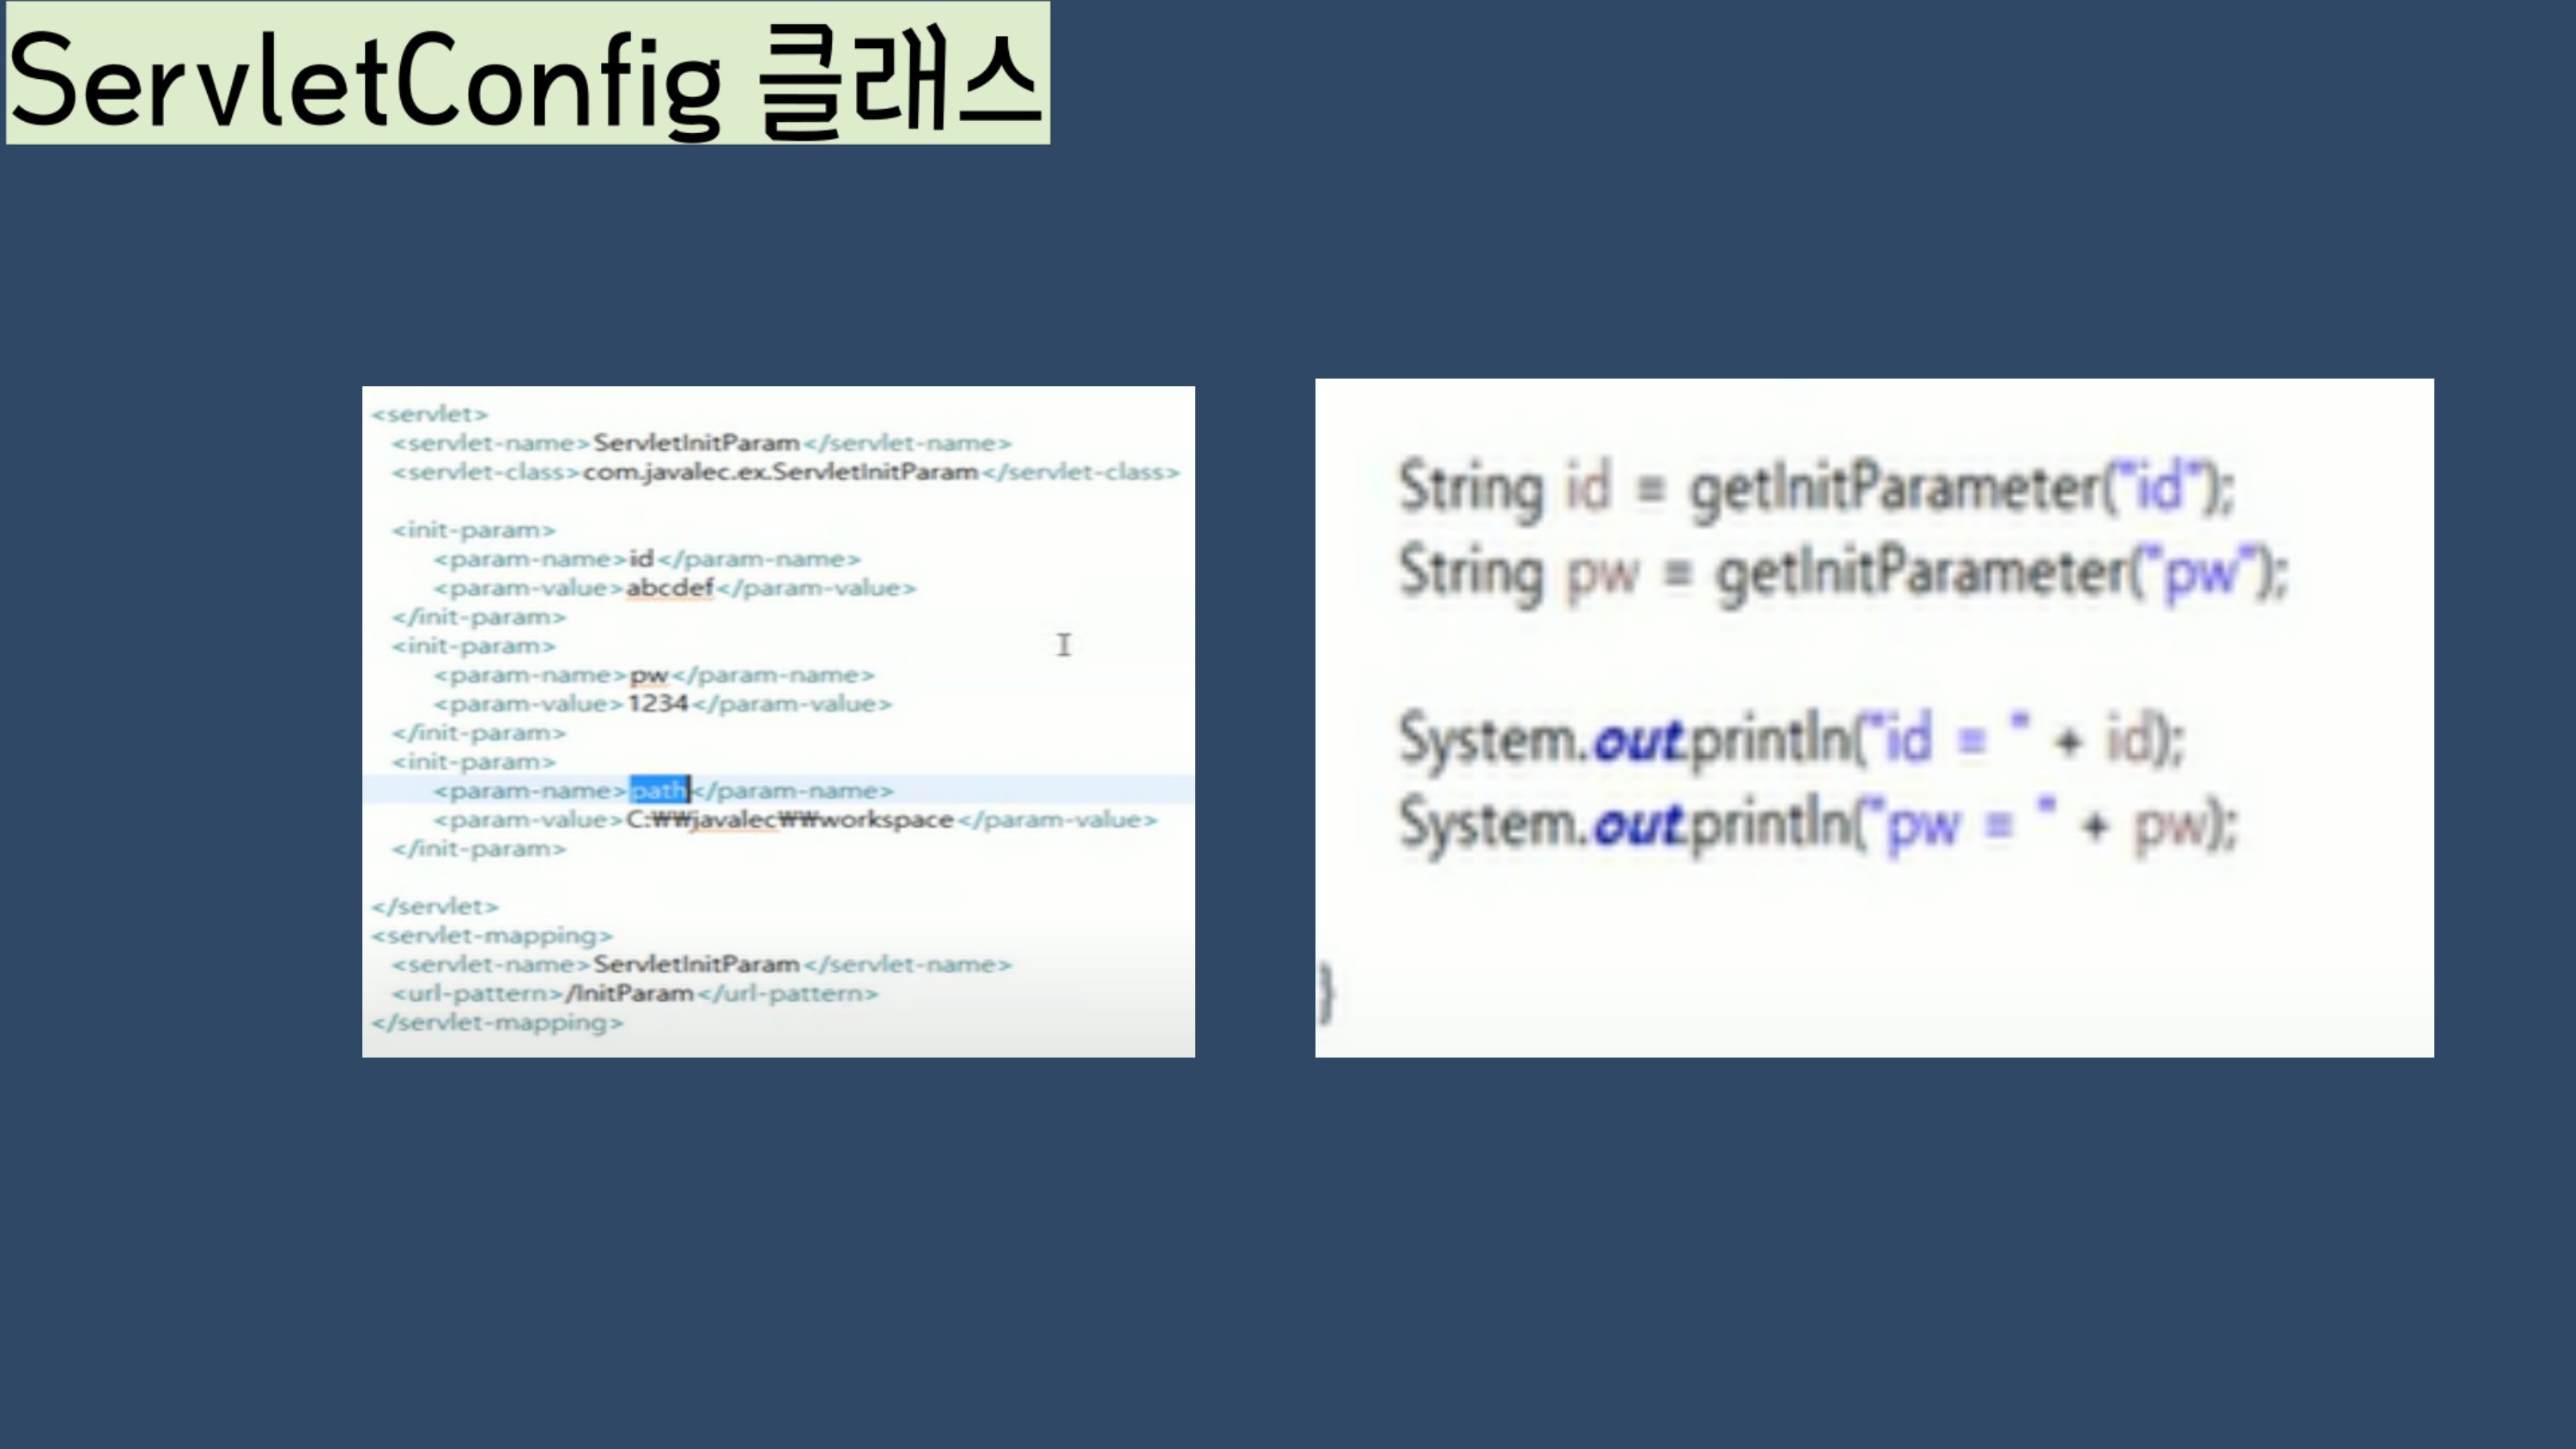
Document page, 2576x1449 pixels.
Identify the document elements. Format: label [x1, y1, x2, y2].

text_box [362, 386, 1195, 1058]
text_box [1315, 378, 2434, 1058]
picture [0, 0, 1101, 204]
